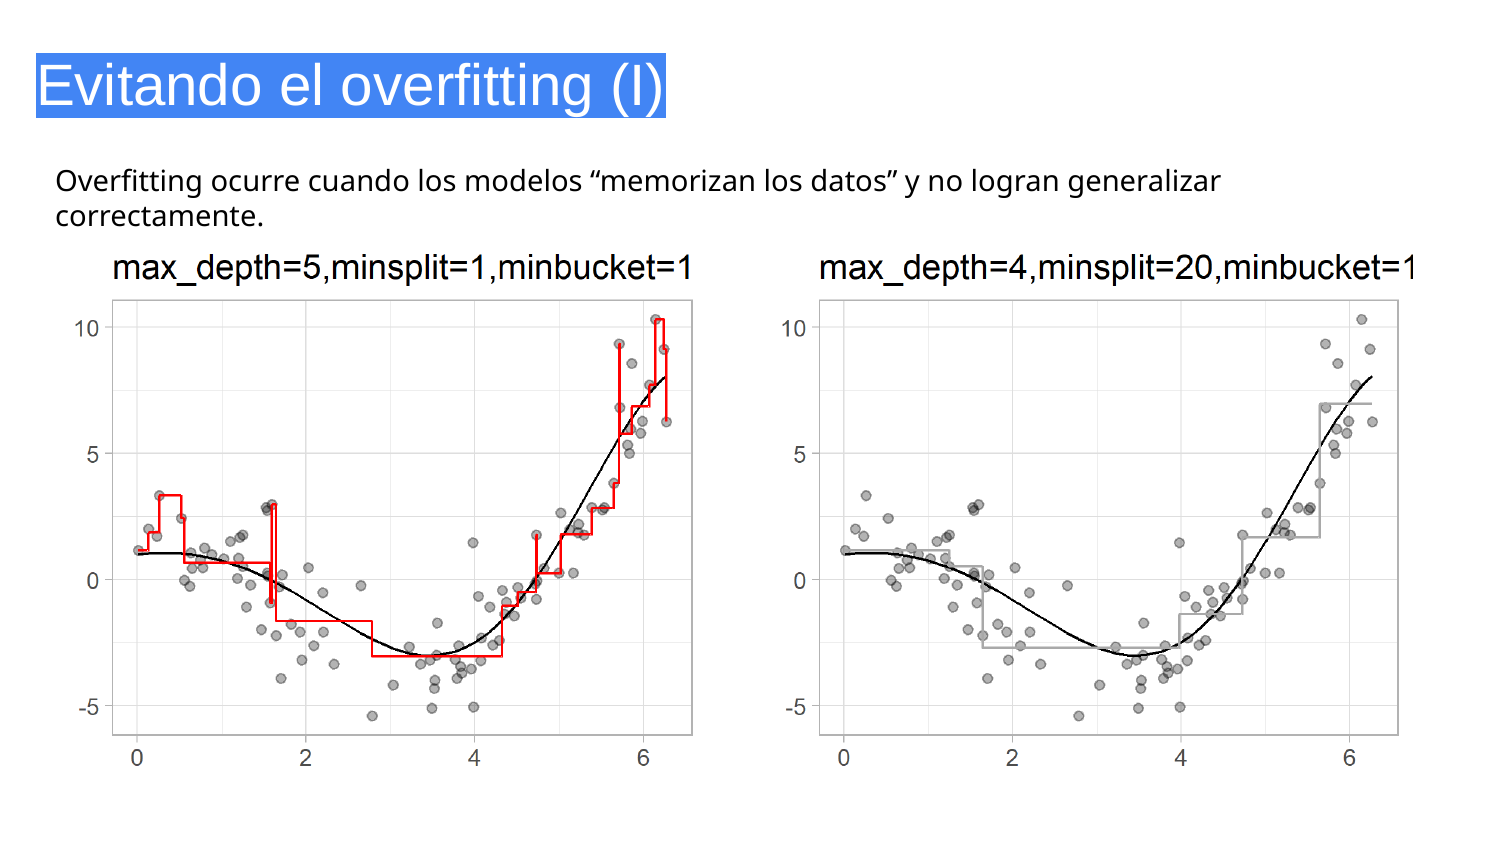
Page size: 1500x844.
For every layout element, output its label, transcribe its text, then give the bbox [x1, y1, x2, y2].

text_box Overfitting ocurre cuando los modelos “memorizan los datos” y no logran generalizar correctamente. [40, 147, 1435, 248]
picture [24, 237, 707, 820]
title Evitando el overfitting (I) [21, 19, 1066, 132]
picture [730, 237, 1413, 820]
